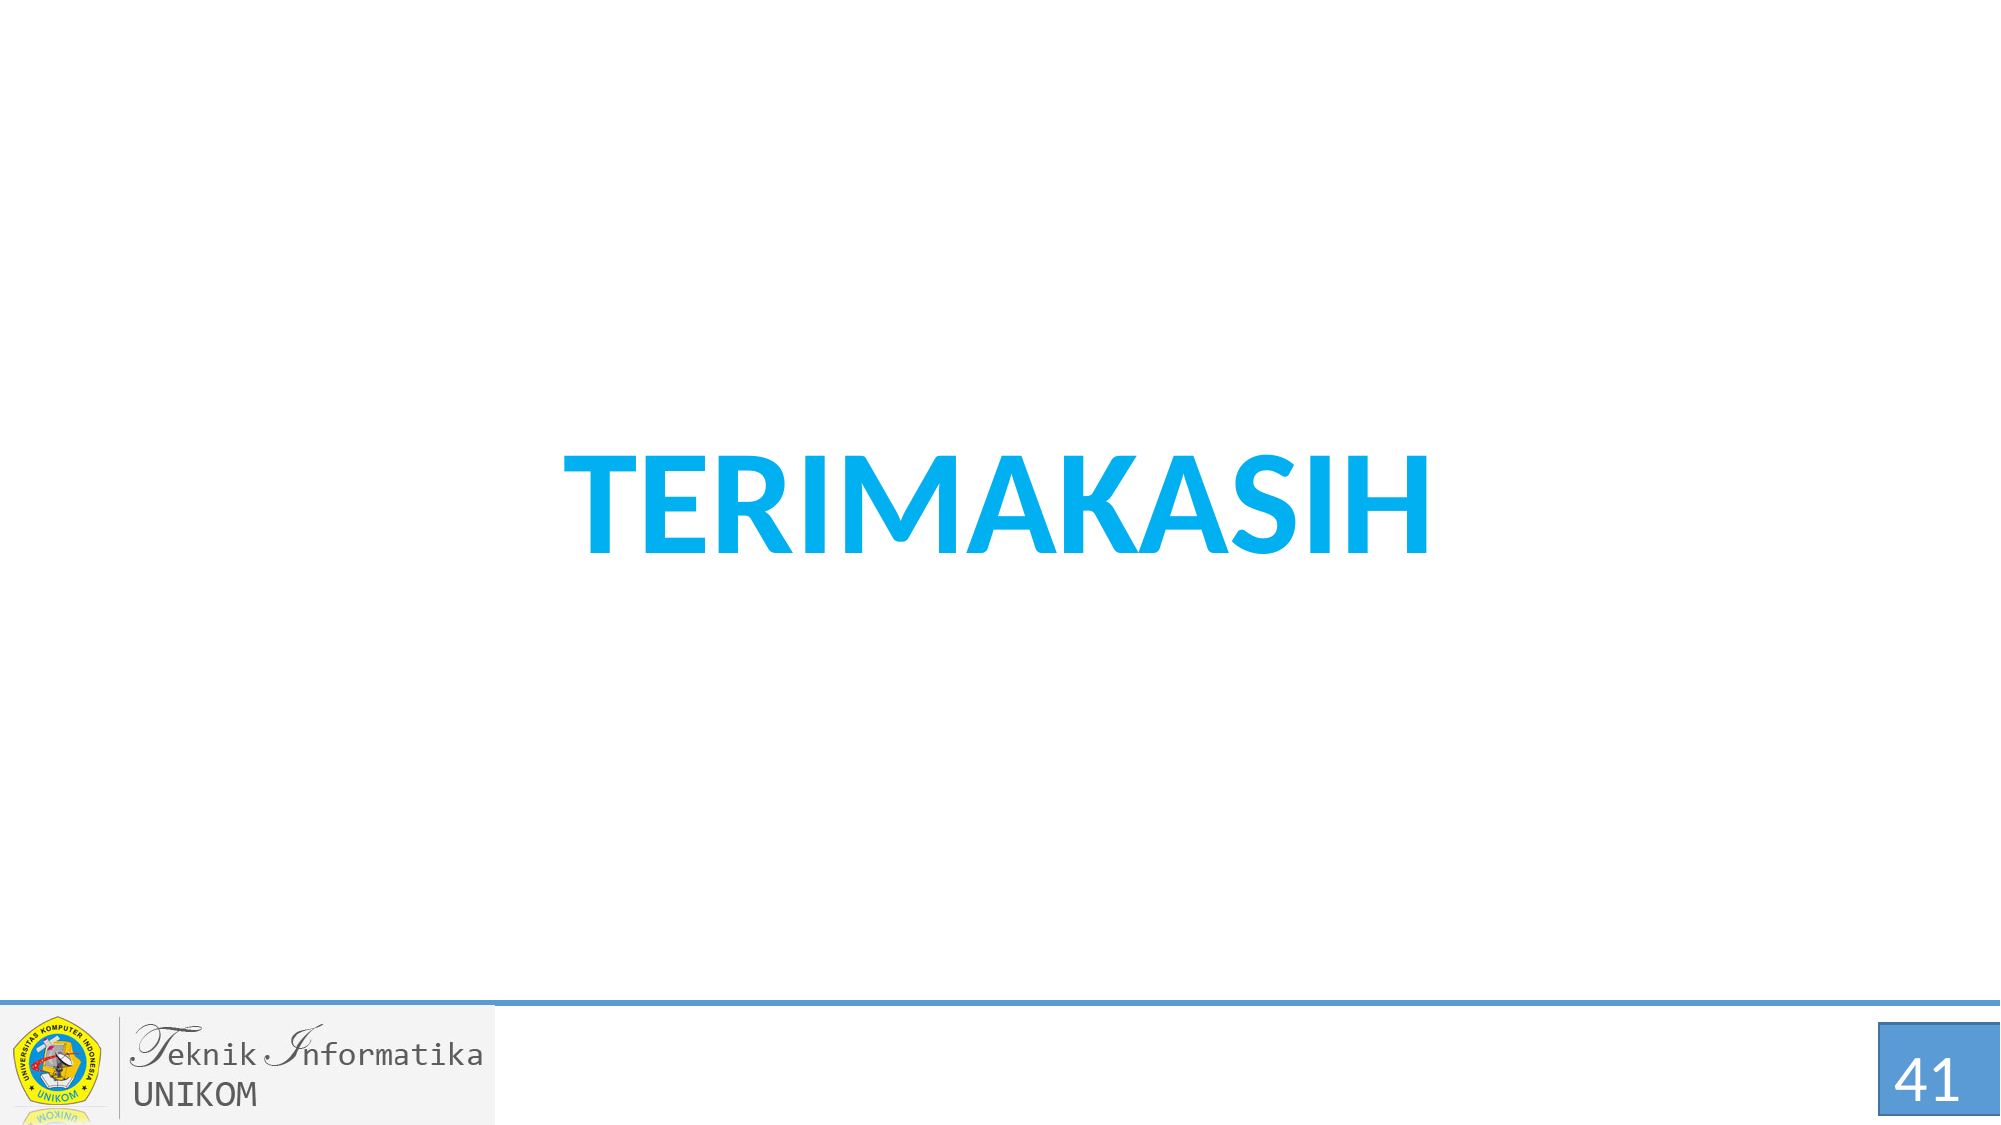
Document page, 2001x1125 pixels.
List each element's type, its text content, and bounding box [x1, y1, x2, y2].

text_box TERIMAKASIH [0, 396, 2000, 592]
picture [0, 1005, 495, 1125]
text_box 41 [1878, 1027, 2000, 1122]
text_box [1878, 1022, 2000, 1027]
